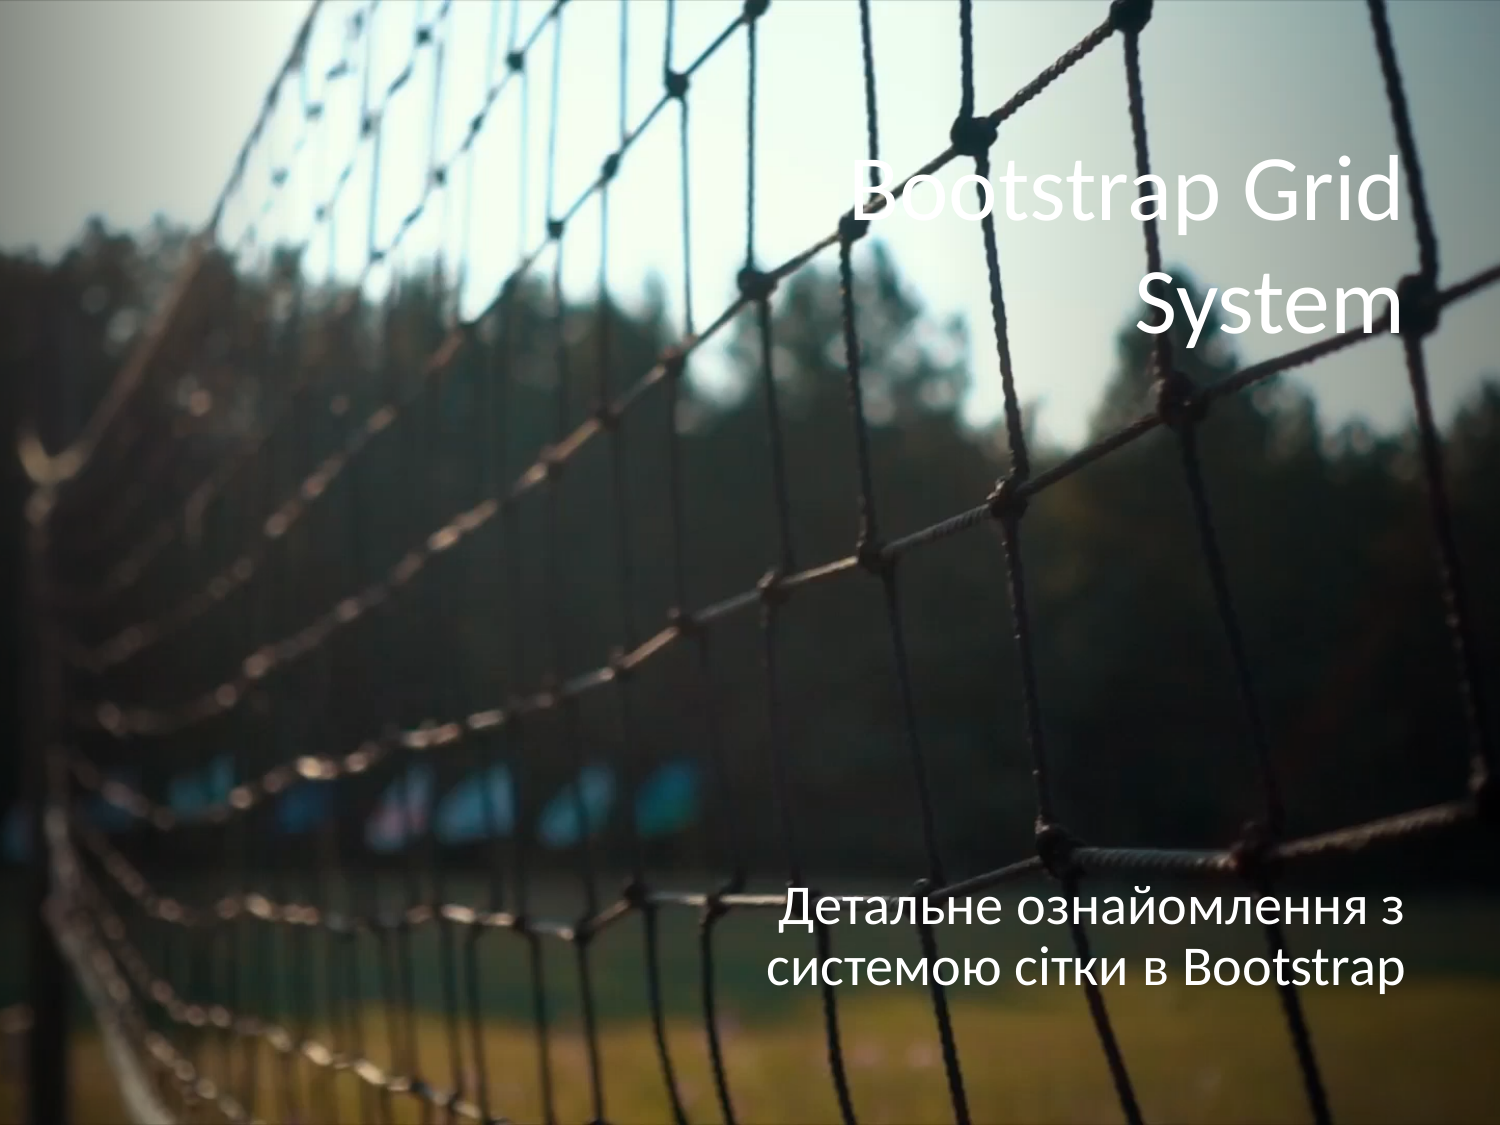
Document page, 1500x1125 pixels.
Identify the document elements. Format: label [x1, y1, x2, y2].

text_box [0, 0, 1500, 1125]
